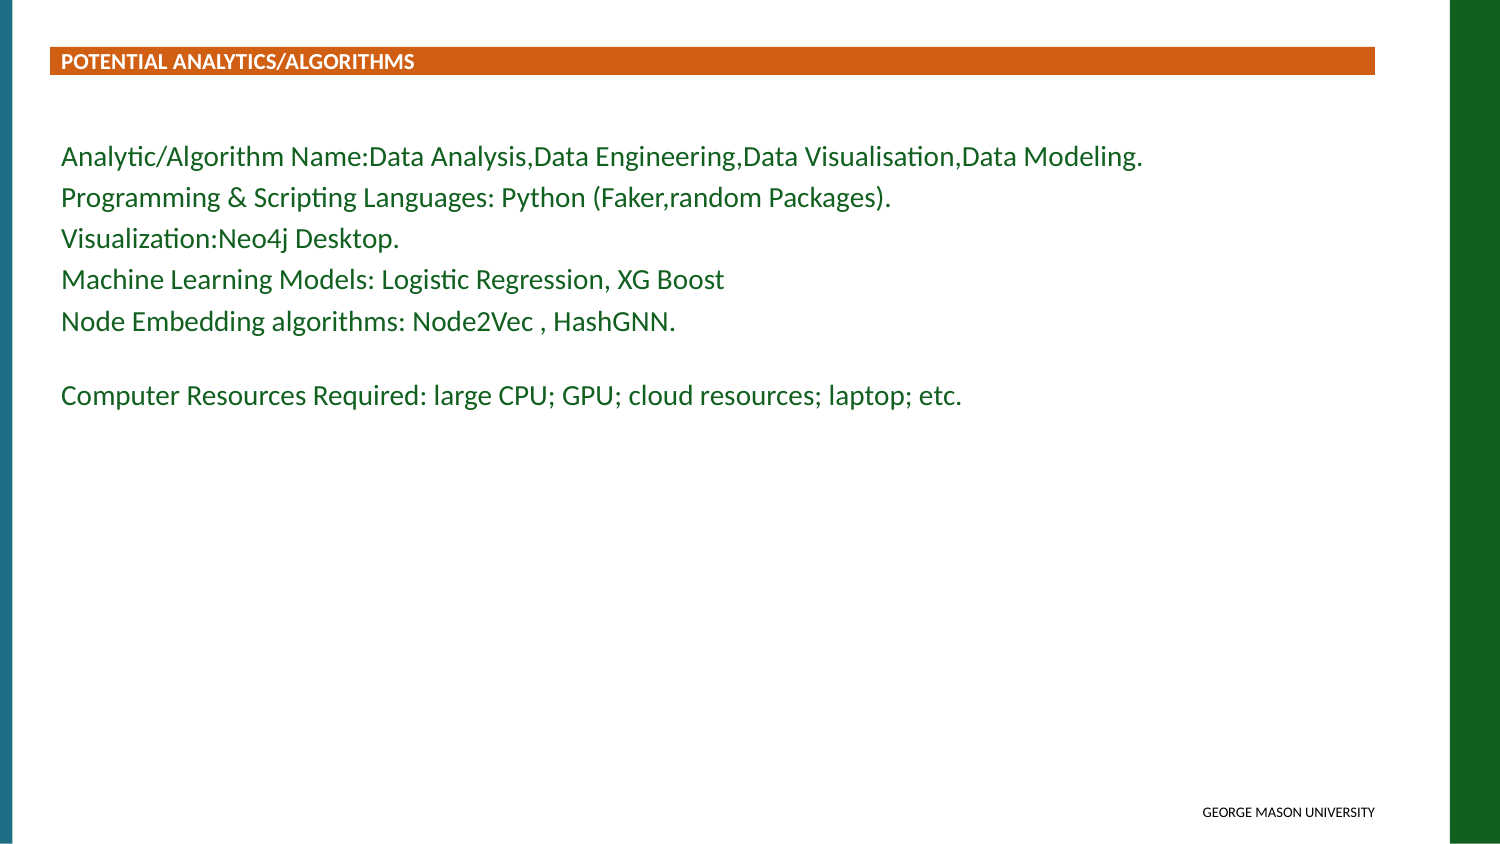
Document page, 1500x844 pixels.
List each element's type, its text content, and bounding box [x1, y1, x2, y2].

list POTENTIAL ANALYTICS/ALGORITHMS [50, 46, 1375, 75]
list Analytic/Algorithm Name:Data Analysis,Data Engineering,Data Visualisation,Data Modeling. Programming & Scripting Languages: Python (Faker,random Packages). Visualization:Neo4j Desktop. Machine Learning Models: Logistic Regression, XG Boost Node Embedding algorithms: Node2Vec , HashGNN. Computer Resources Required: large CPU; GPU; cloud resources; laptop; etc. [50, 131, 1375, 751]
